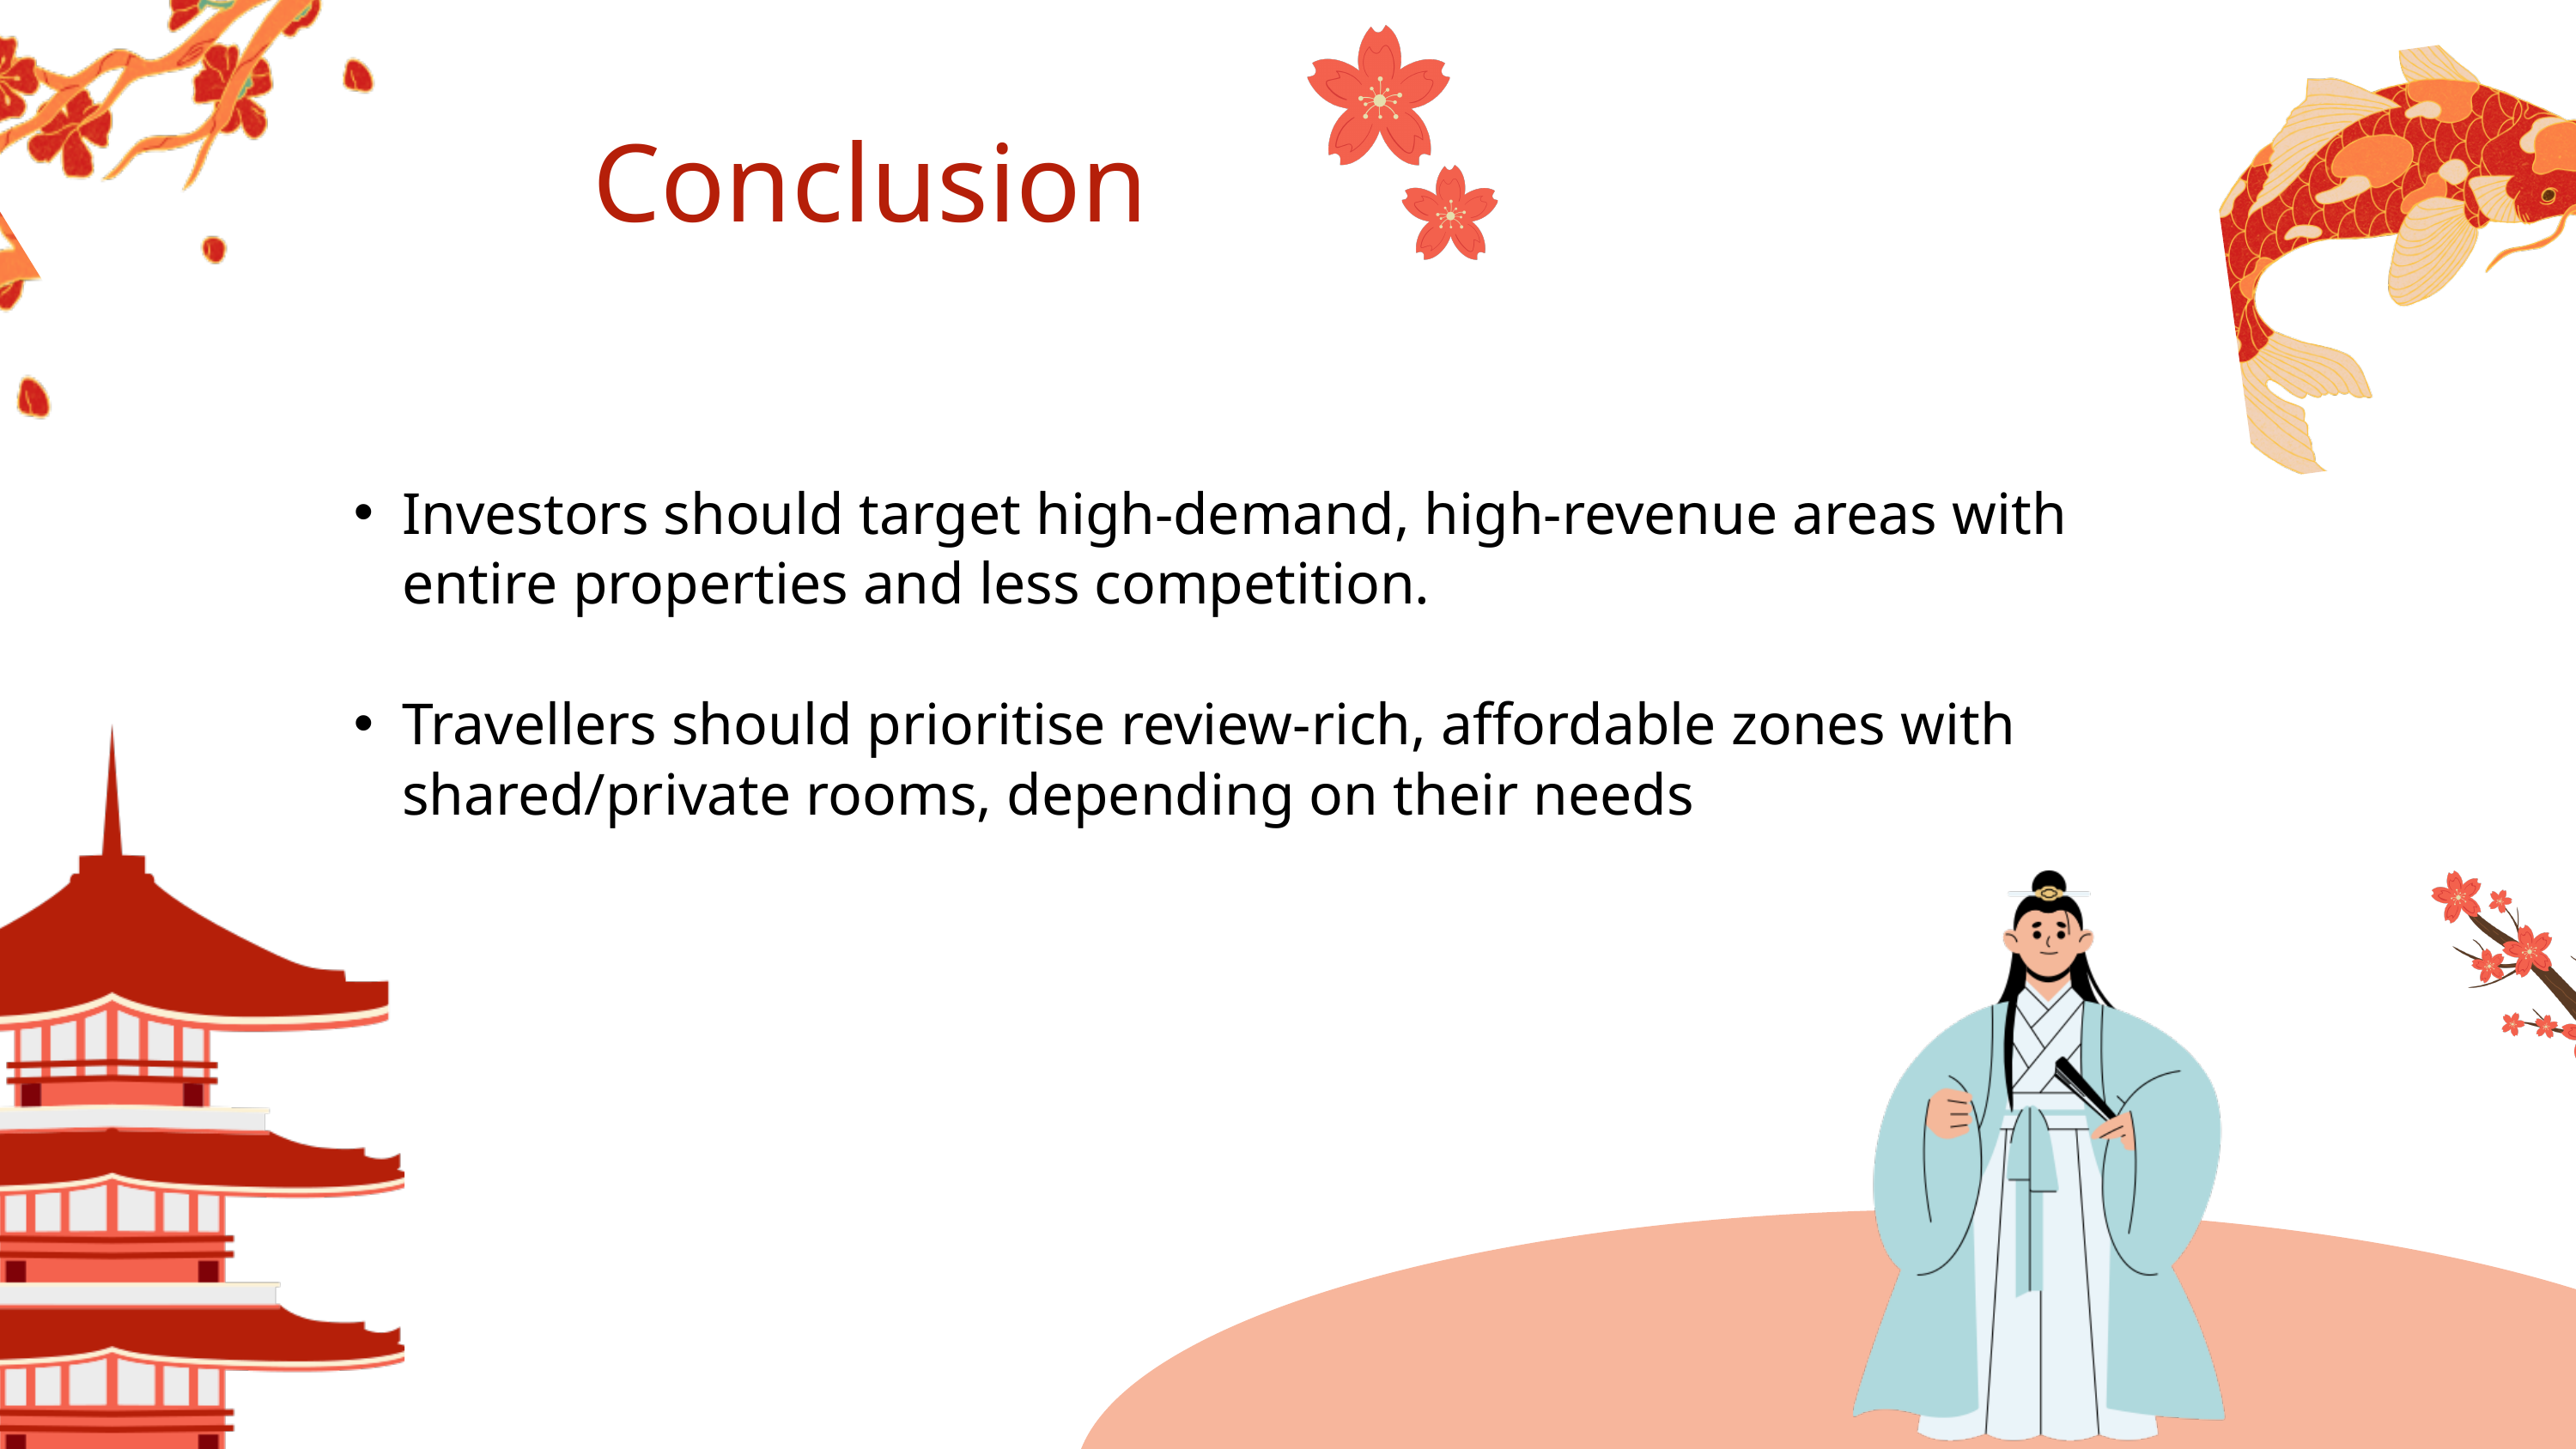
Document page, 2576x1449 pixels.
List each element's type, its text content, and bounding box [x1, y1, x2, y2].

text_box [1074, 1209, 2576, 1449]
text_box [0, 211, 145, 536]
text_box Conclusion [592, 93, 1546, 244]
text_box [1307, 25, 1450, 93]
text_box [2201, 26, 2576, 481]
text_box Investors should target high-demand, high-revenue areas with entire properties and less competition. Travellers should prioritise review-rich, affordable zones with shared/private rooms, depending on their needs [305, 475, 2168, 897]
text_box [0, 724, 405, 1449]
text_box [2431, 870, 2576, 1125]
text_box [1852, 870, 2242, 1206]
text_box [0, 0, 462, 363]
text_box [1401, 244, 1498, 260]
